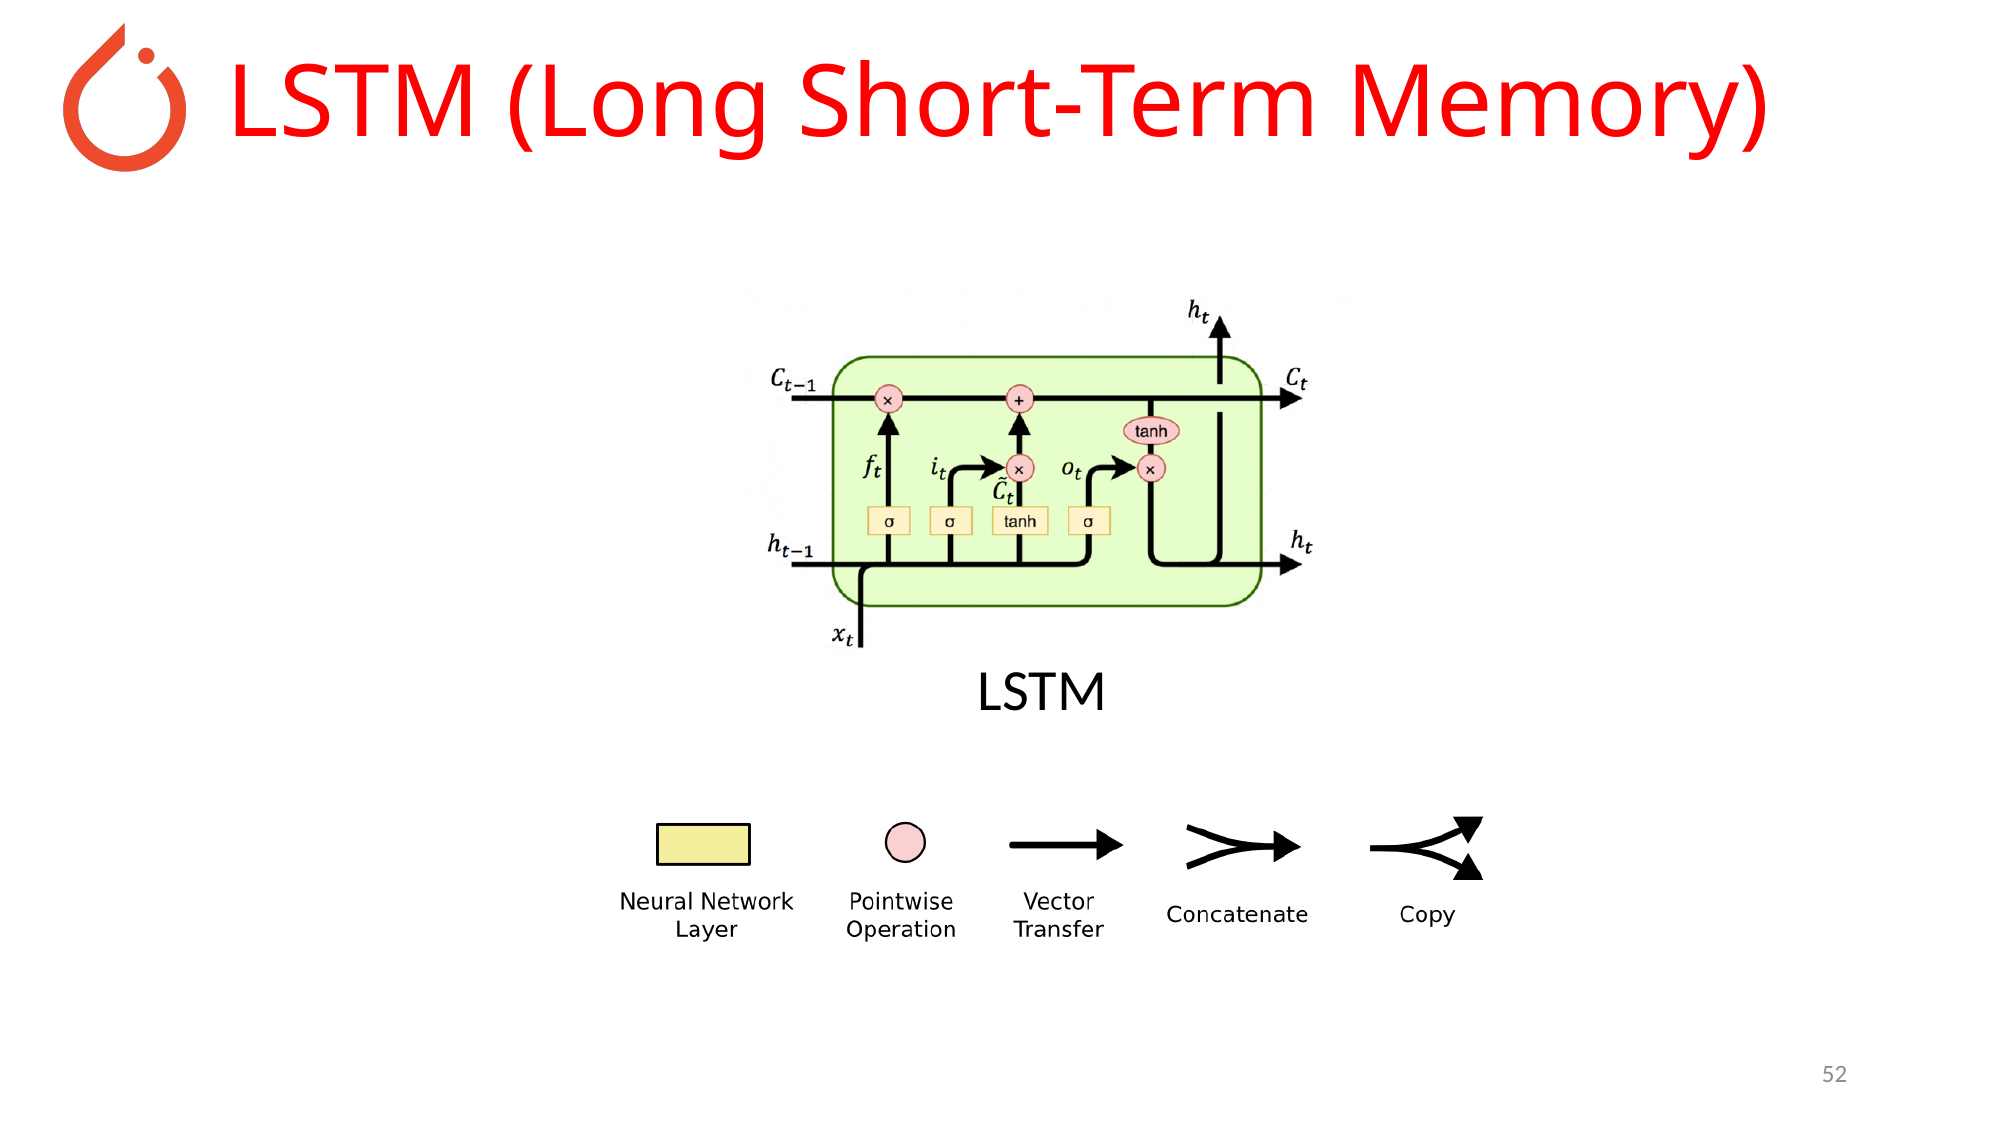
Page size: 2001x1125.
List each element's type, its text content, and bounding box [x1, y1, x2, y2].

picture [744, 285, 1357, 657]
text_box LSTM (Long Short-Term Memory) [136, 3, 1862, 166]
picture [62, 23, 186, 172]
text_box LSTM [963, 657, 1135, 730]
picture [597, 786, 1501, 955]
slide_number 52 [1412, 1042, 1863, 1103]
